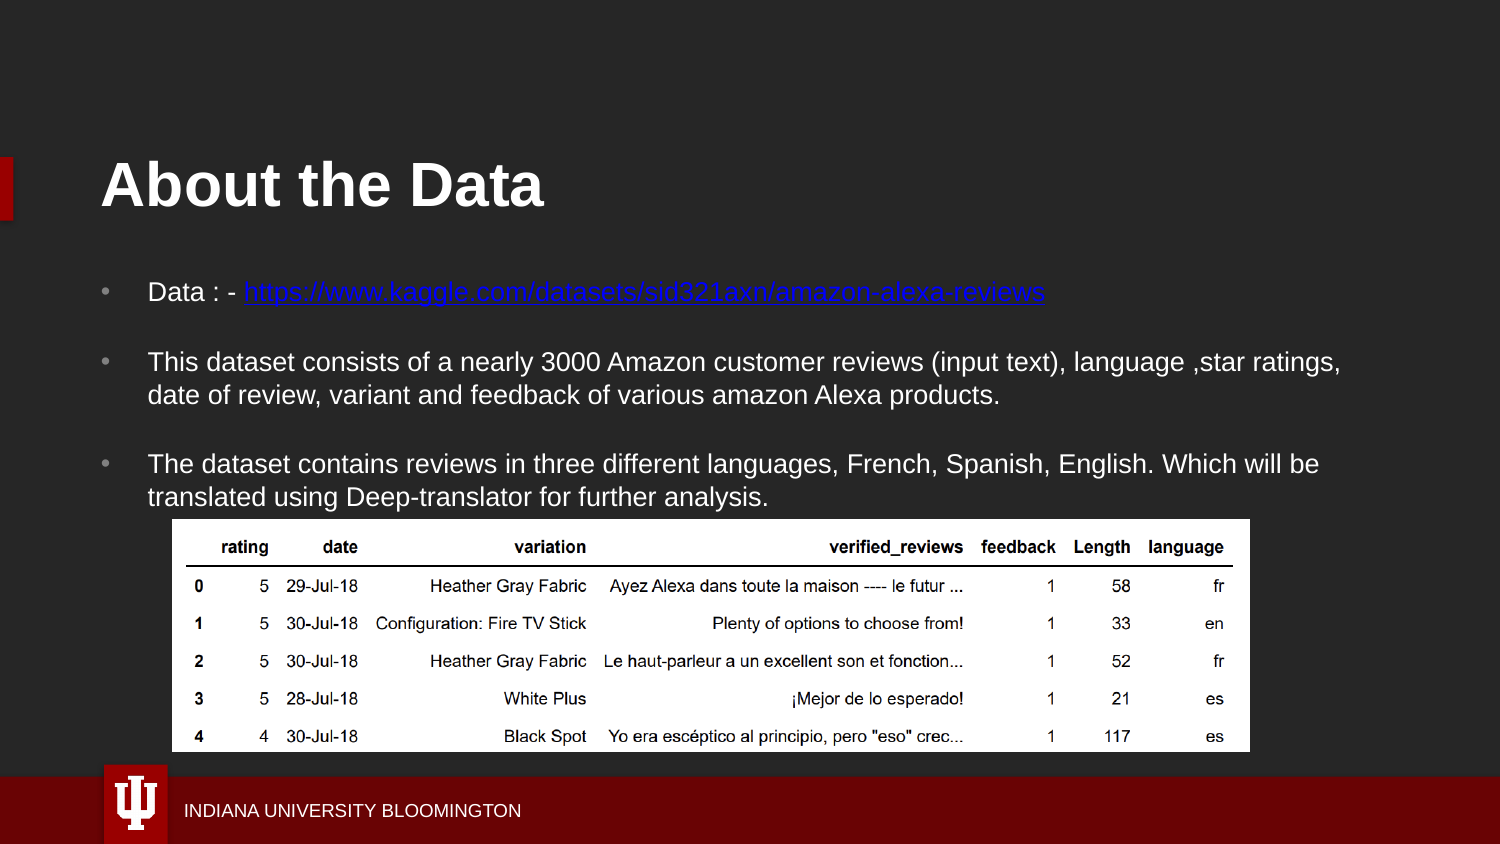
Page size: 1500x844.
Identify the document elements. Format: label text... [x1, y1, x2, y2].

picture [171, 519, 1250, 752]
title About the Data [85, 124, 1399, 240]
subtitle Data : - https://www.kaggle.com/datasets/sid321axn/amazon-alexa-reviews This dataset consists of a nearly 3000 Amazon customer reviews (input text), language ,star ratings, date of review, variant and feedback of various amazon Alexa products. The dataset contains reviews in three different languages, French, Spanish, English. Which will be translated using Deep-translator for further analysis. [85, 267, 1400, 538]
